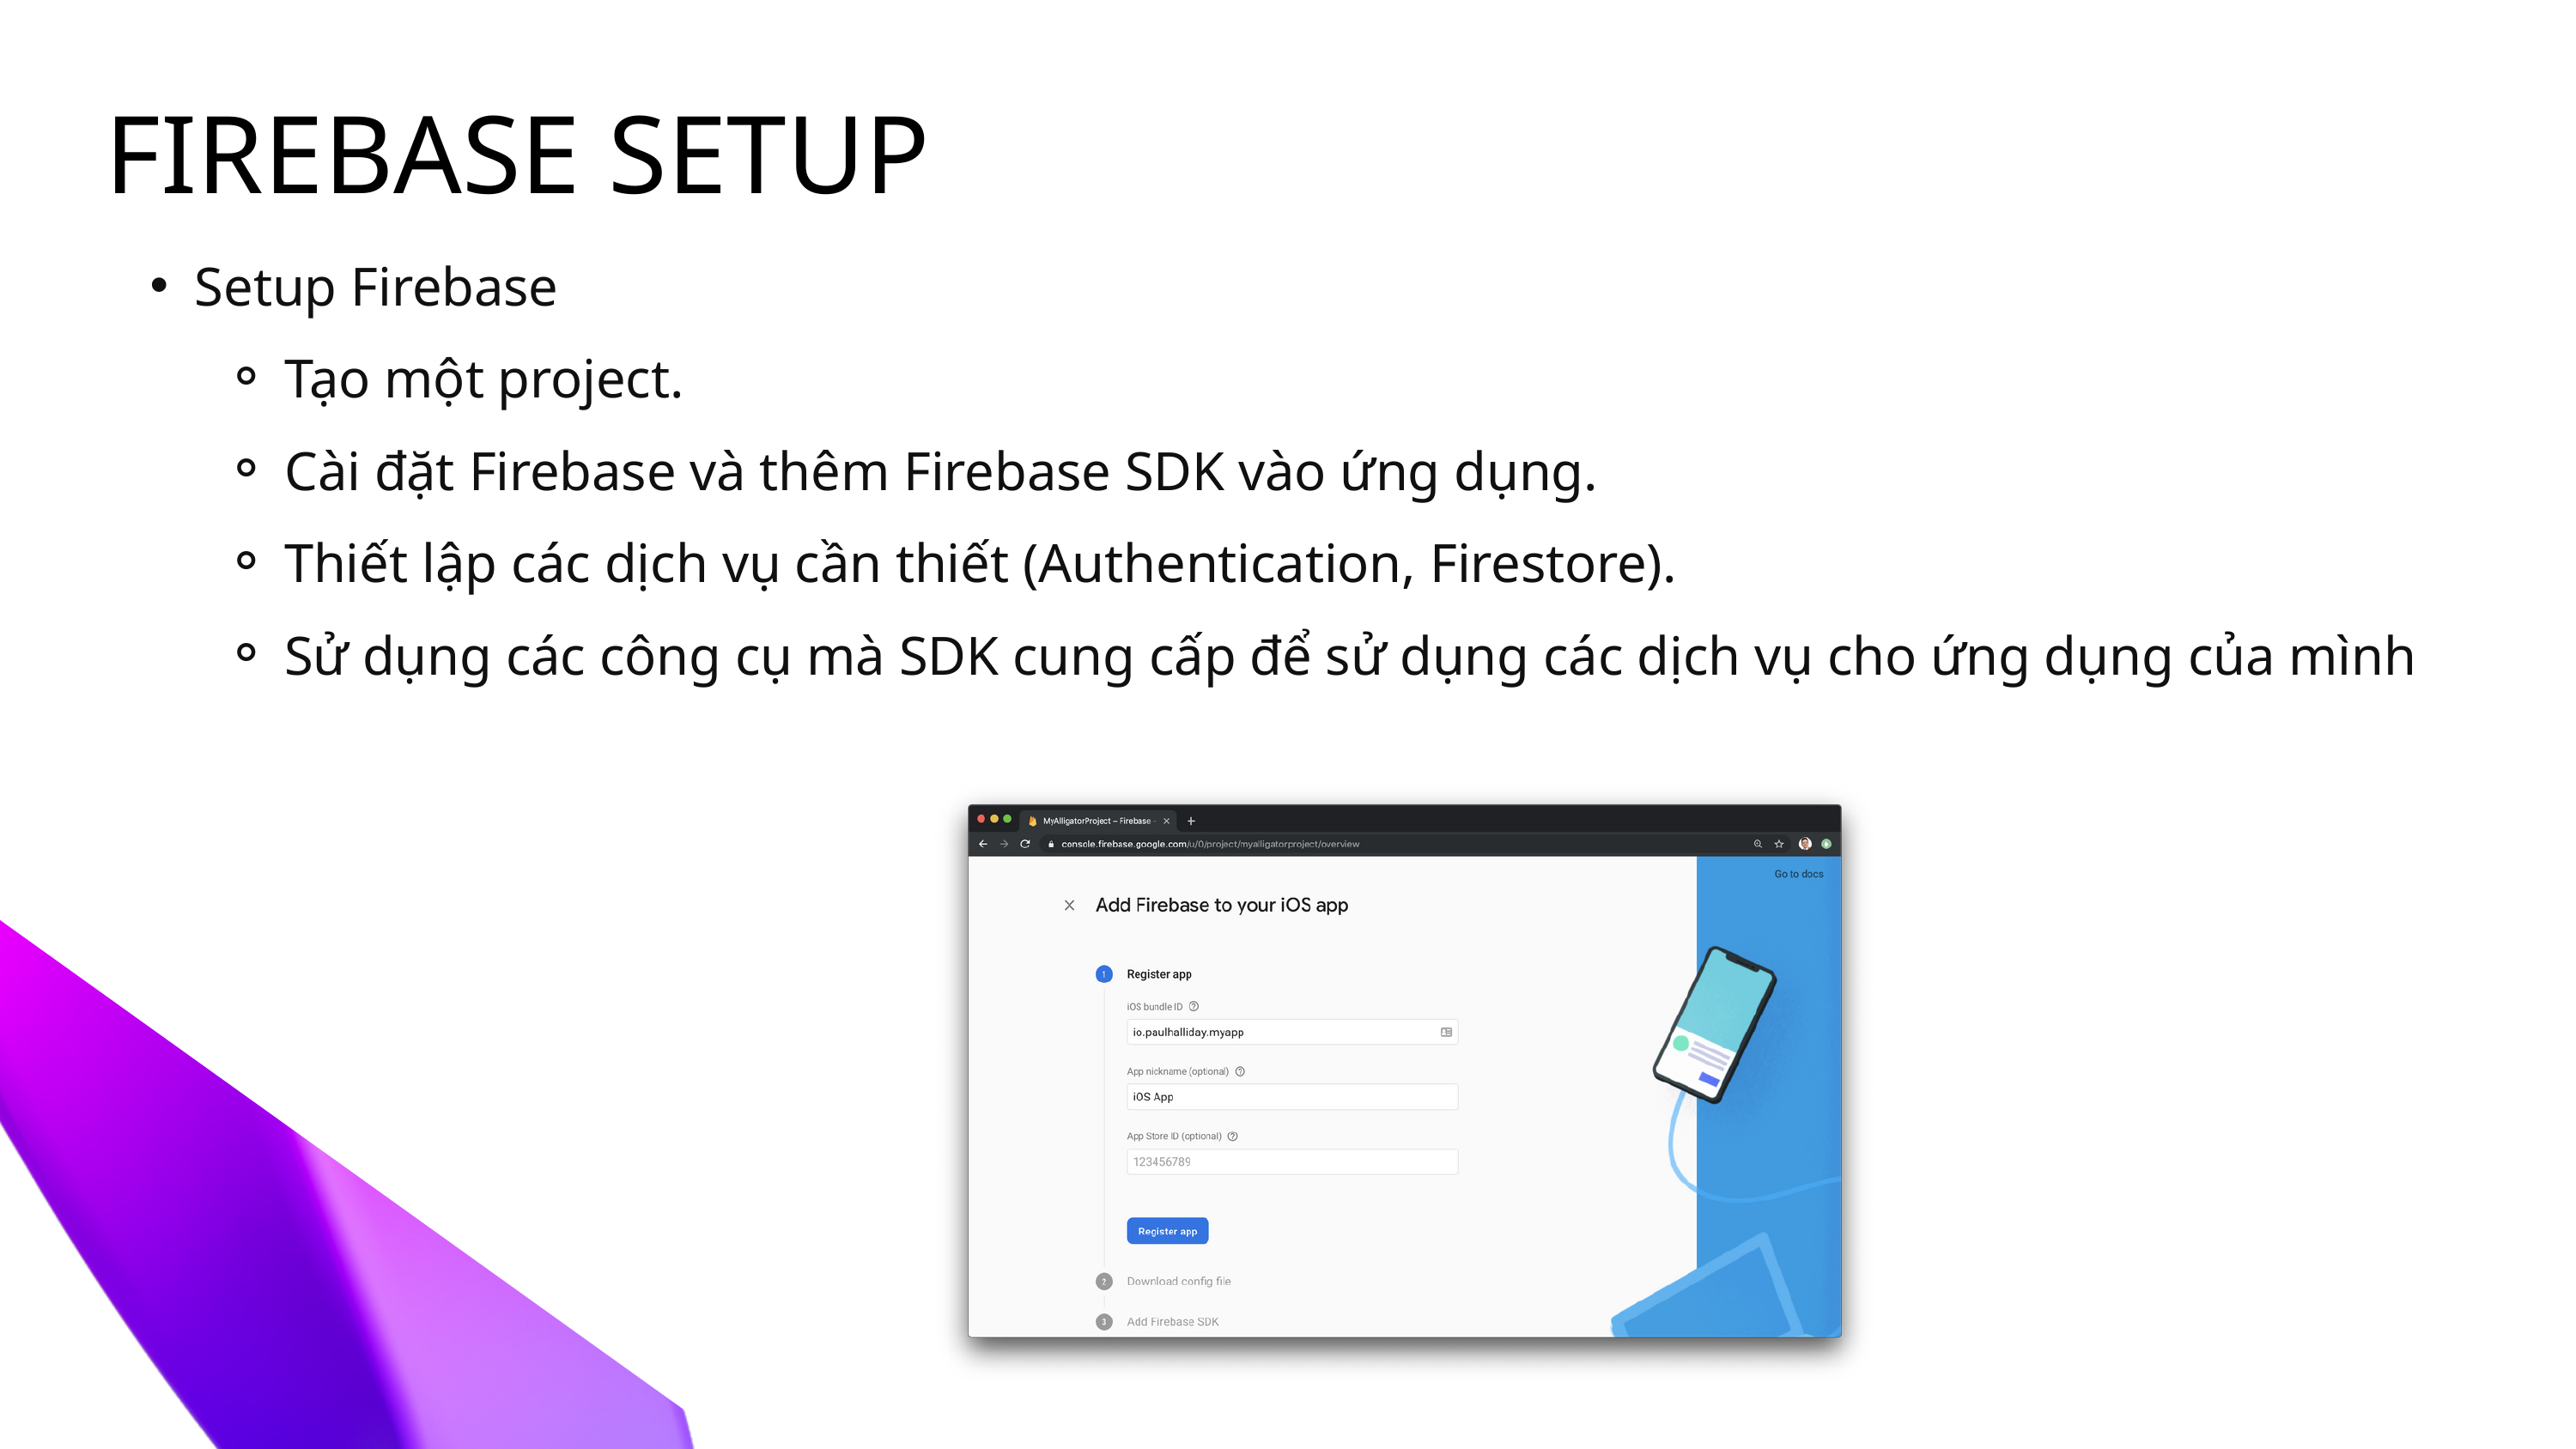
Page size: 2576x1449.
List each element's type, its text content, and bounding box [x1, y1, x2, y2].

text_box [0, 919, 717, 1449]
text_box [932, 779, 1877, 1386]
text_box Setup Firebase Tạo một project. Cài đặt Firebase và thêm Firebase SDK vào ứng dụng. Thiết lập các dịch vụ cần thiết (Authentication, Firestore). Sử dụng các công cụ mà SDK cung cấp để sử dụng các dịch vụ cho ứng dụng của mình [105, 224, 2432, 686]
text_box FIREBASE SETUP [105, 64, 1288, 365]
